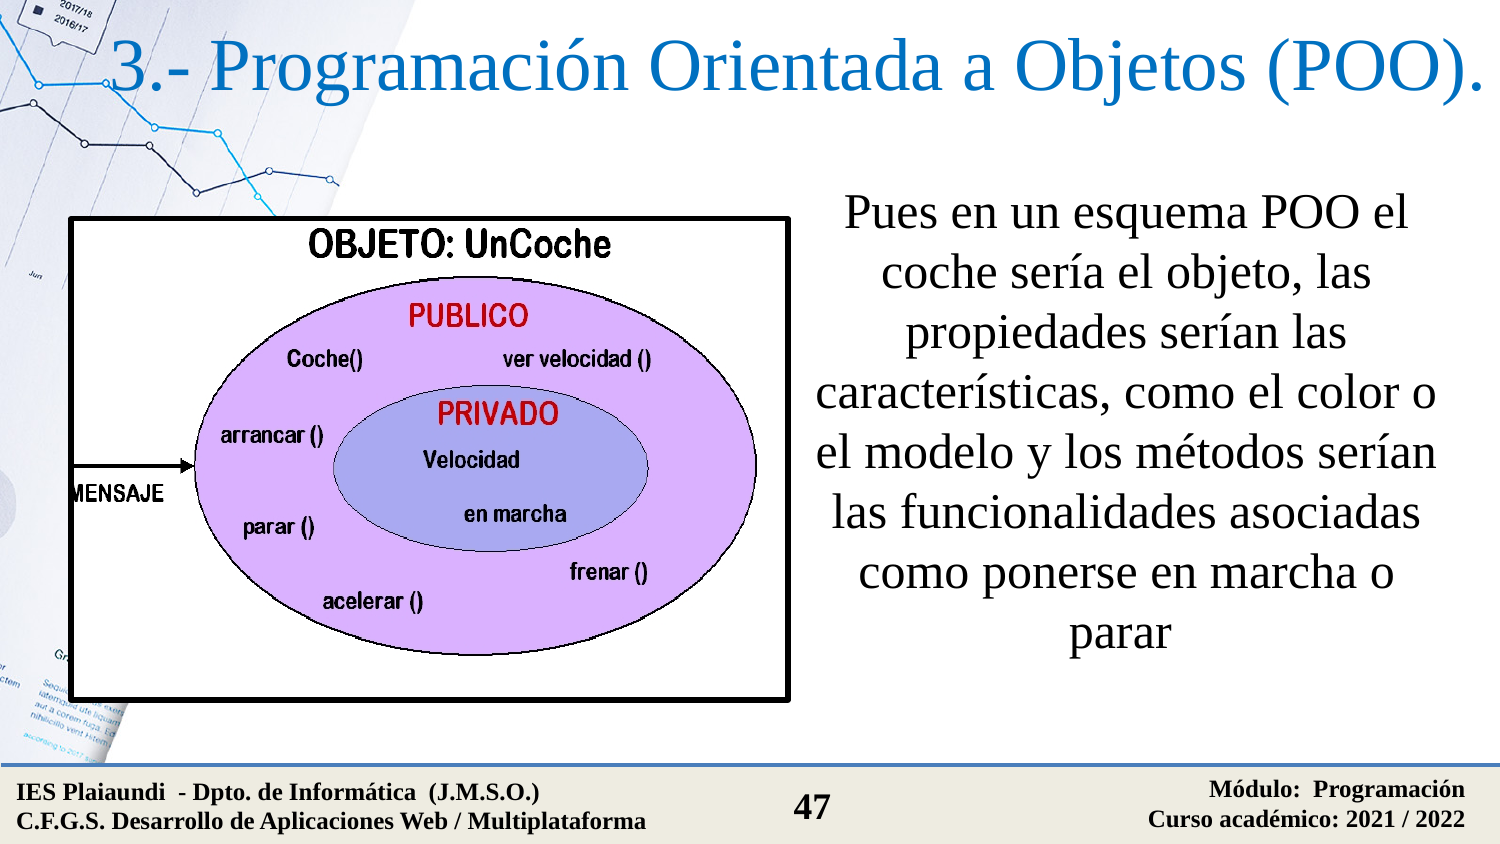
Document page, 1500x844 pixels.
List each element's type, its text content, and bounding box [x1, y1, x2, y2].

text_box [1, 764, 1500, 844]
text_box Pues en un esquema POO el coche sería el objeto, las propiedades serían las características, como el color o el modelo y los métodos serían las funcionalidades asociadas como ponerse en marcha o parar [798, 171, 1455, 667]
title 3.- Programación Orientada a Objetos (POO). [1, 0, 1500, 122]
picture [0, 0, 1500, 763]
